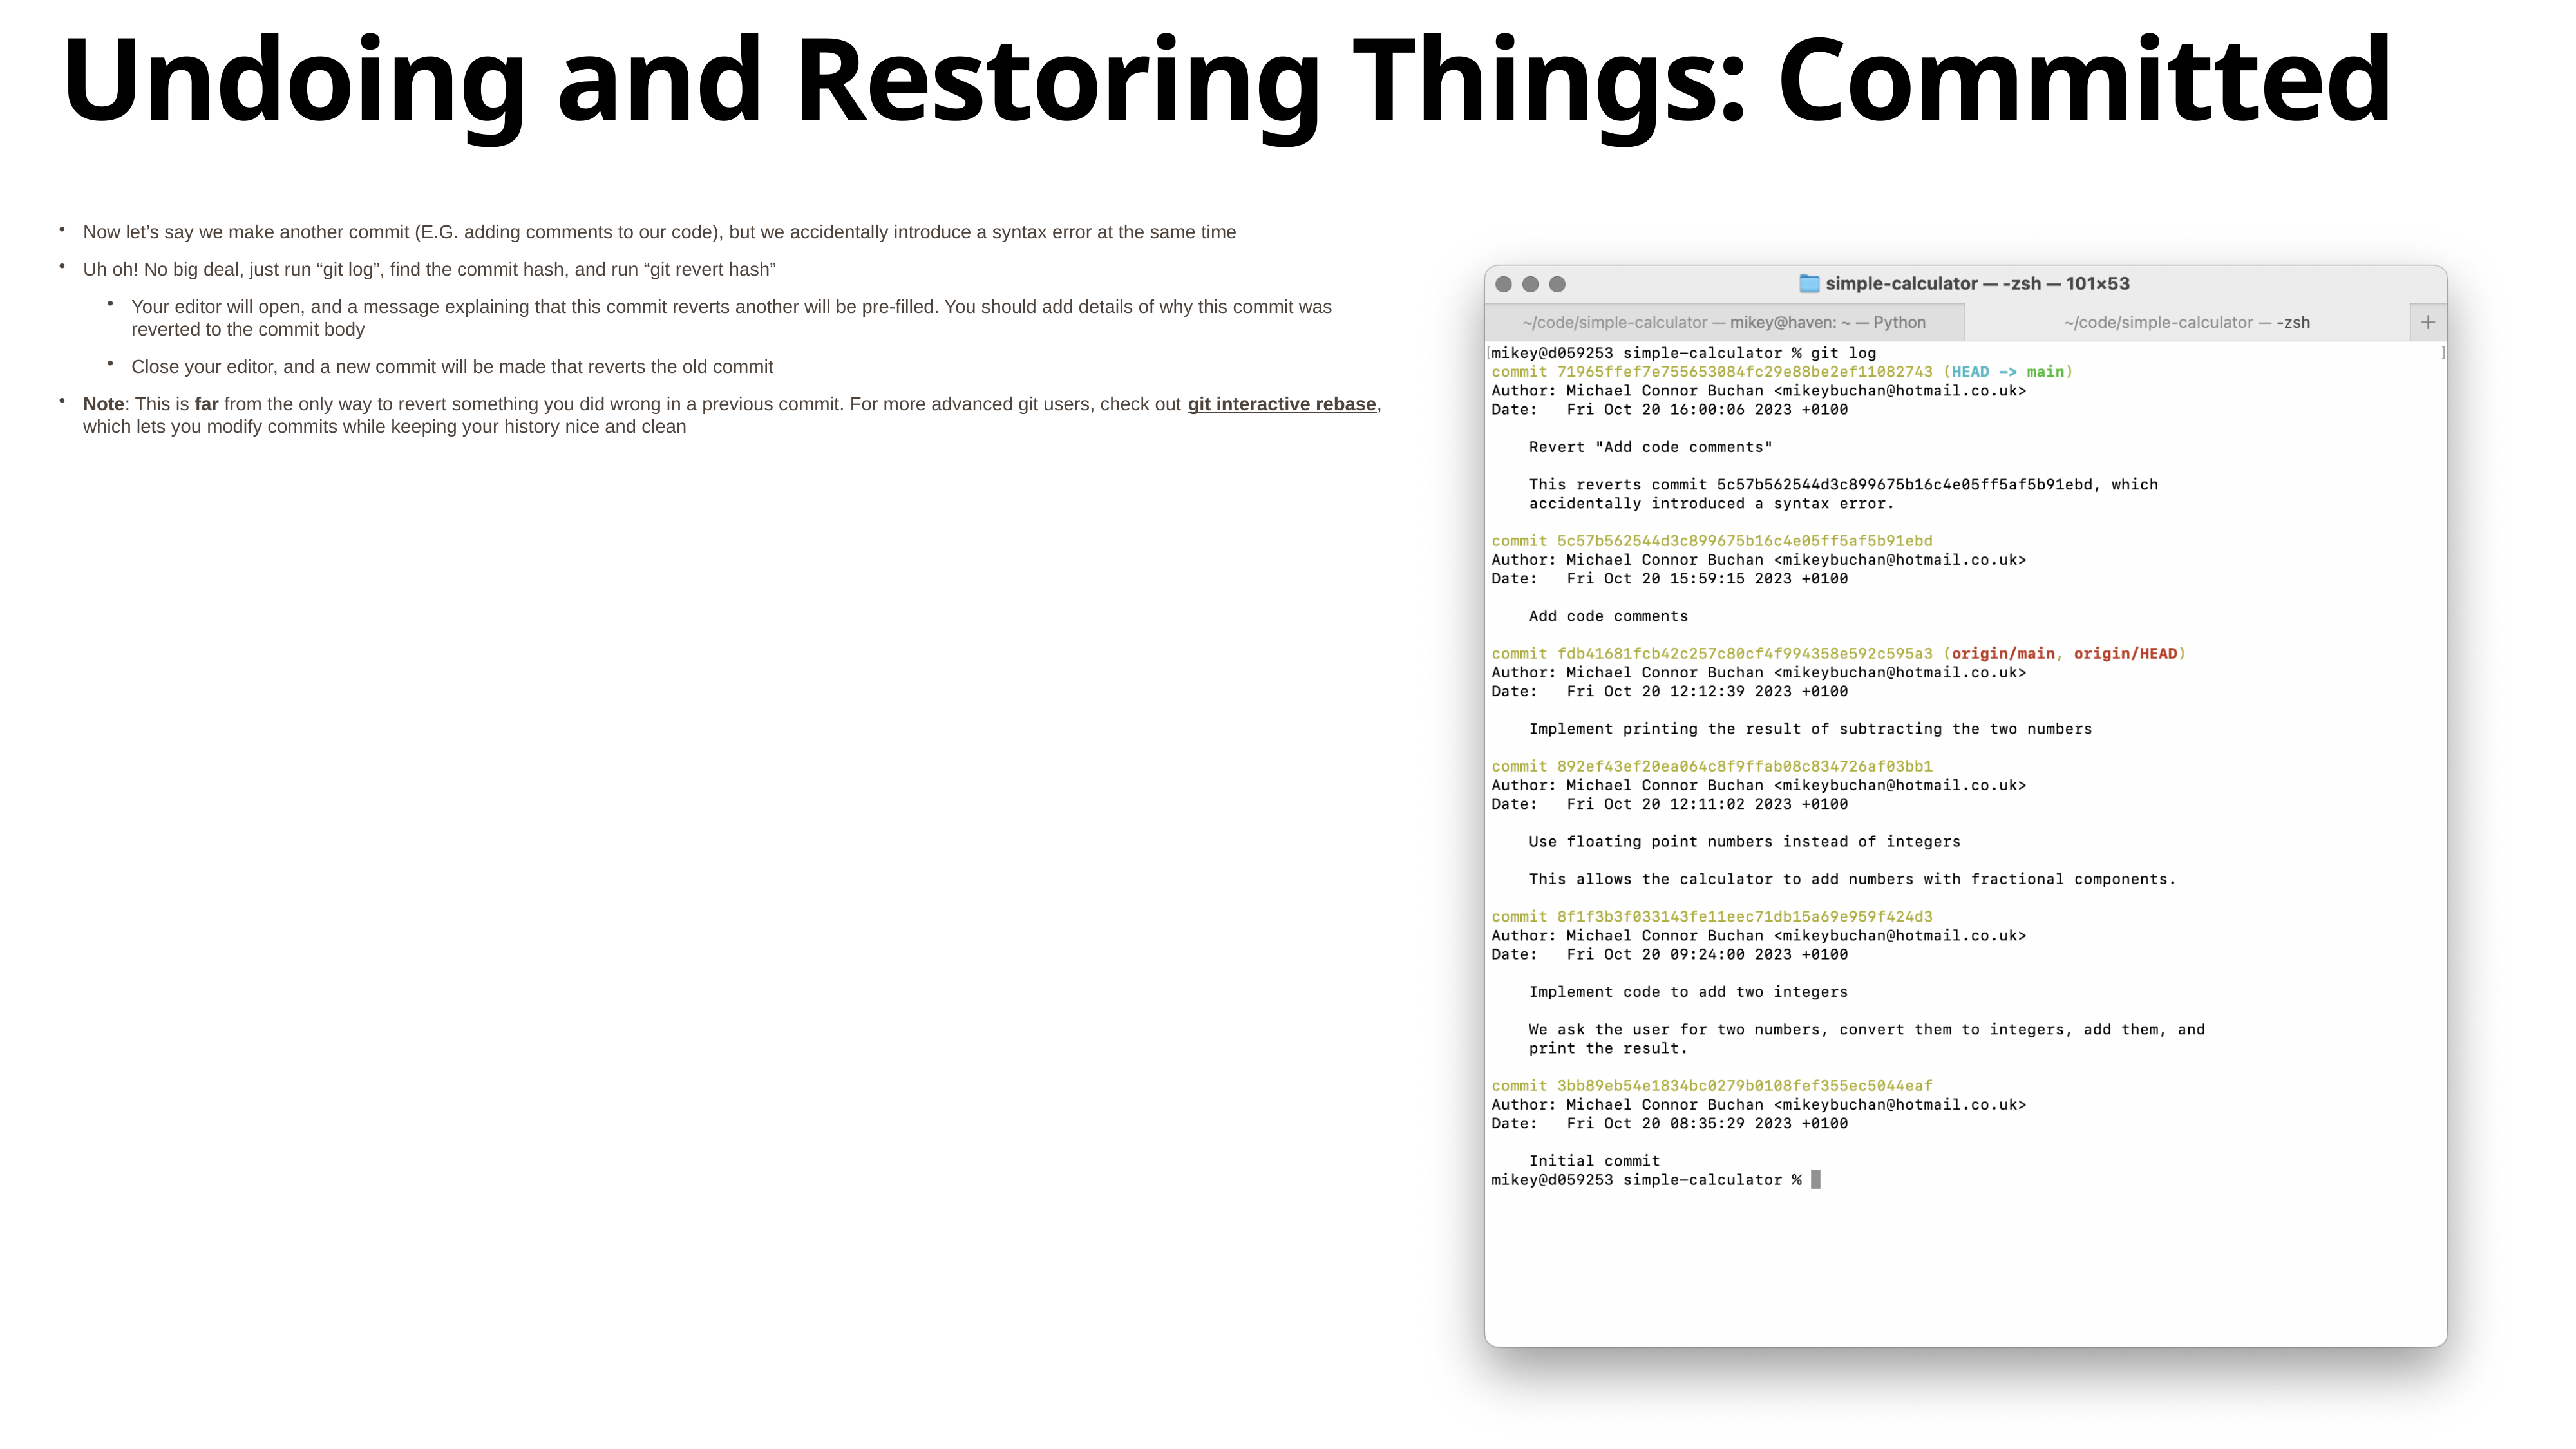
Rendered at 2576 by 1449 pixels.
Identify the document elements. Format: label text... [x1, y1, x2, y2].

list Now let’s say we make another commit (E.G. adding comments to our code), but we accidentally introduce a syntax error at the same time Uh oh! No big deal, just run “git log”, find the commit hash, and run “git revert hash” Your editor will open, and a message explaining that this commit reverts another will be pre-filled. You should add details of why this commit was reverted to the commit body Close your editor, and a new commit will be made that reverts the old commit Note: This is far from the only way to revert something you did wrong in a previous commit. For more advanced git users, check out git interactive rebase, which lets you modify commits while keeping your history nice and clean [53, 214, 1411, 1423]
title Undoing and Restoring Things: Committed [53, 26, 2523, 189]
picture [1410, 214, 2523, 1447]
